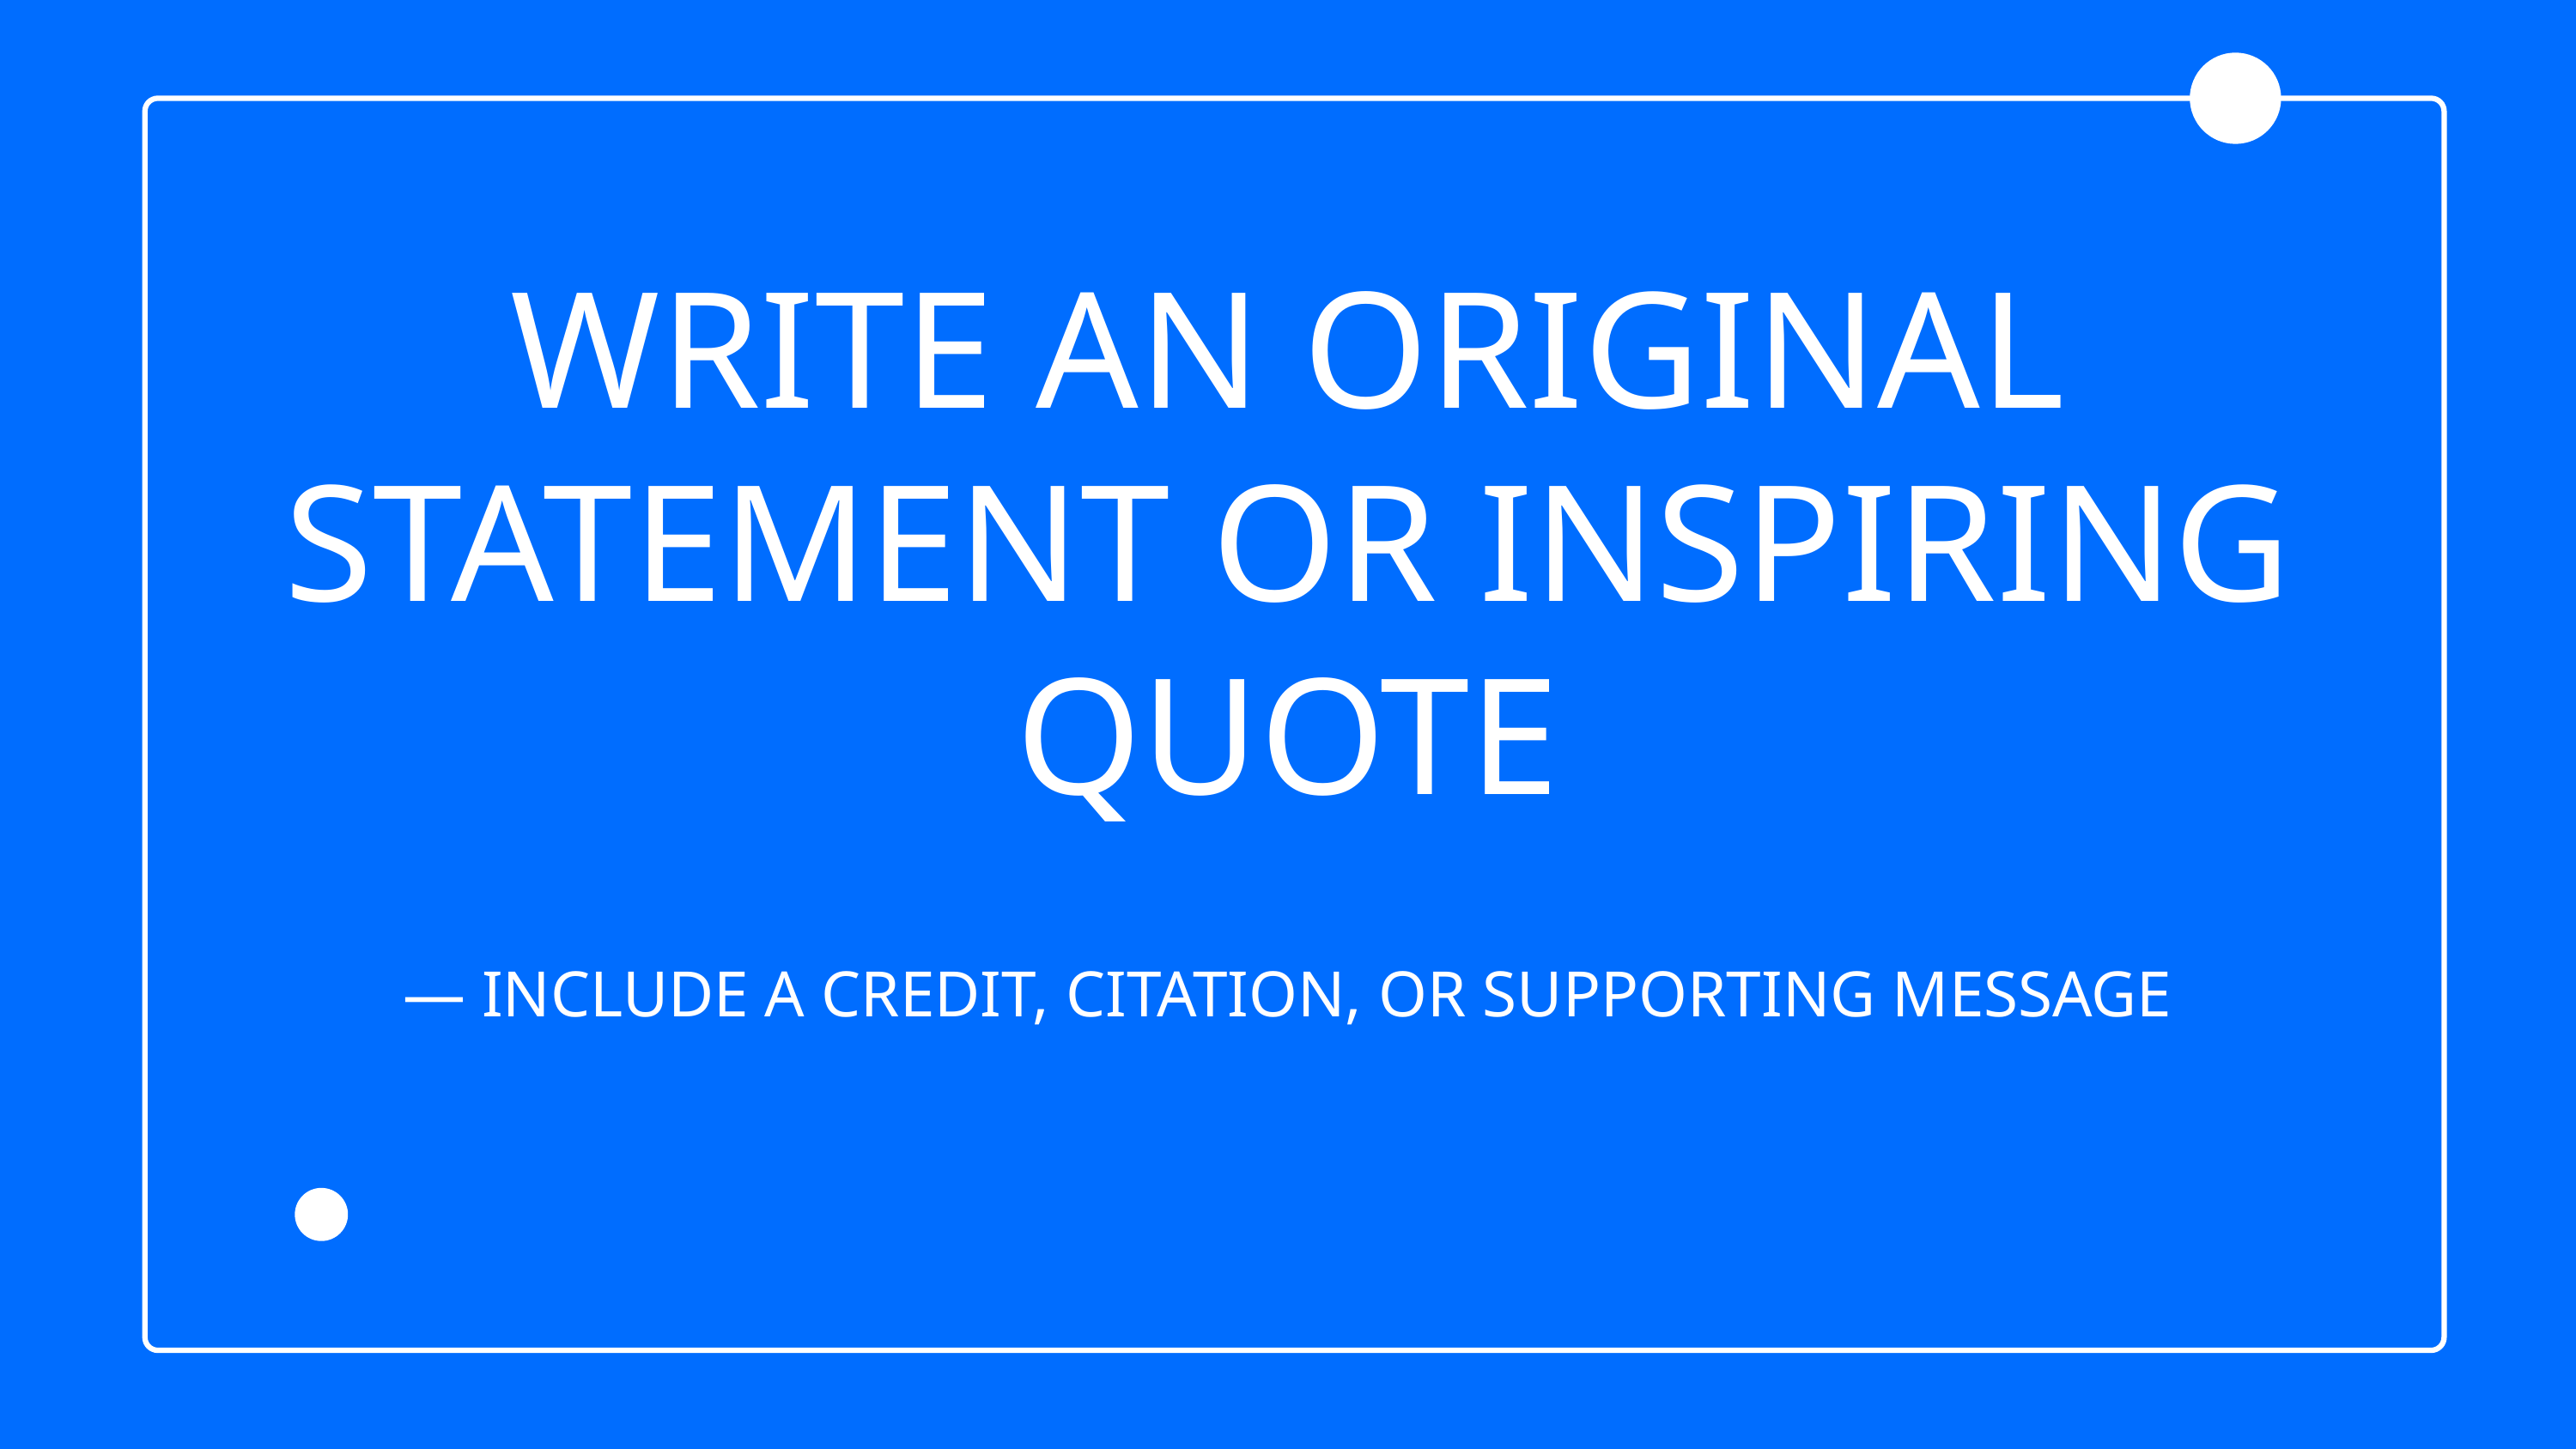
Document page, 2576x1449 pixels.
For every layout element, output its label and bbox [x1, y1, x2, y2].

text_box [295, 1187, 349, 1241]
text_box [2190, 52, 2281, 144]
text_box [144, 98, 2445, 1351]
